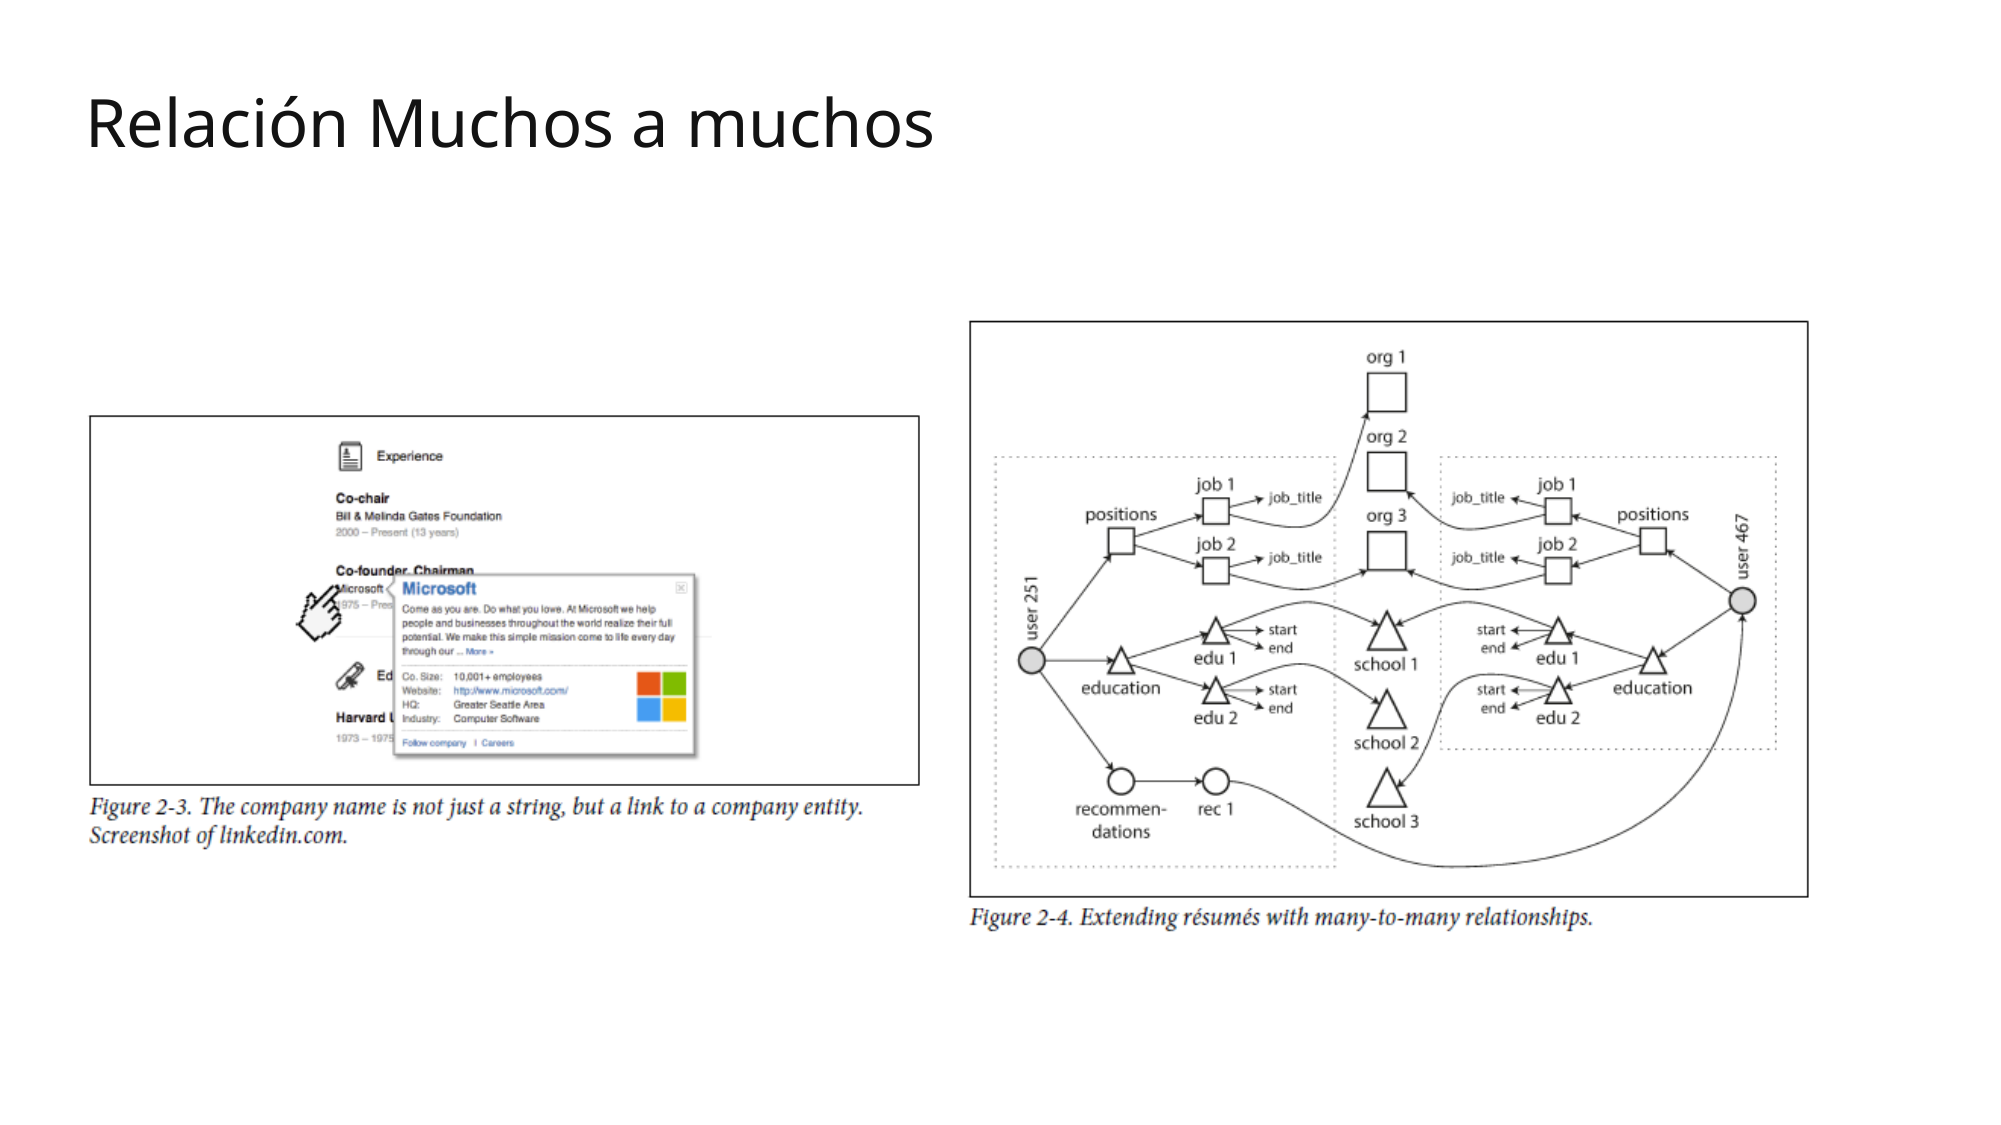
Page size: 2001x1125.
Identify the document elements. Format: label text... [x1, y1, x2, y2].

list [70, 399, 929, 857]
picture [959, 315, 1818, 942]
title Relación Muchos a muchos [70, 46, 1818, 206]
